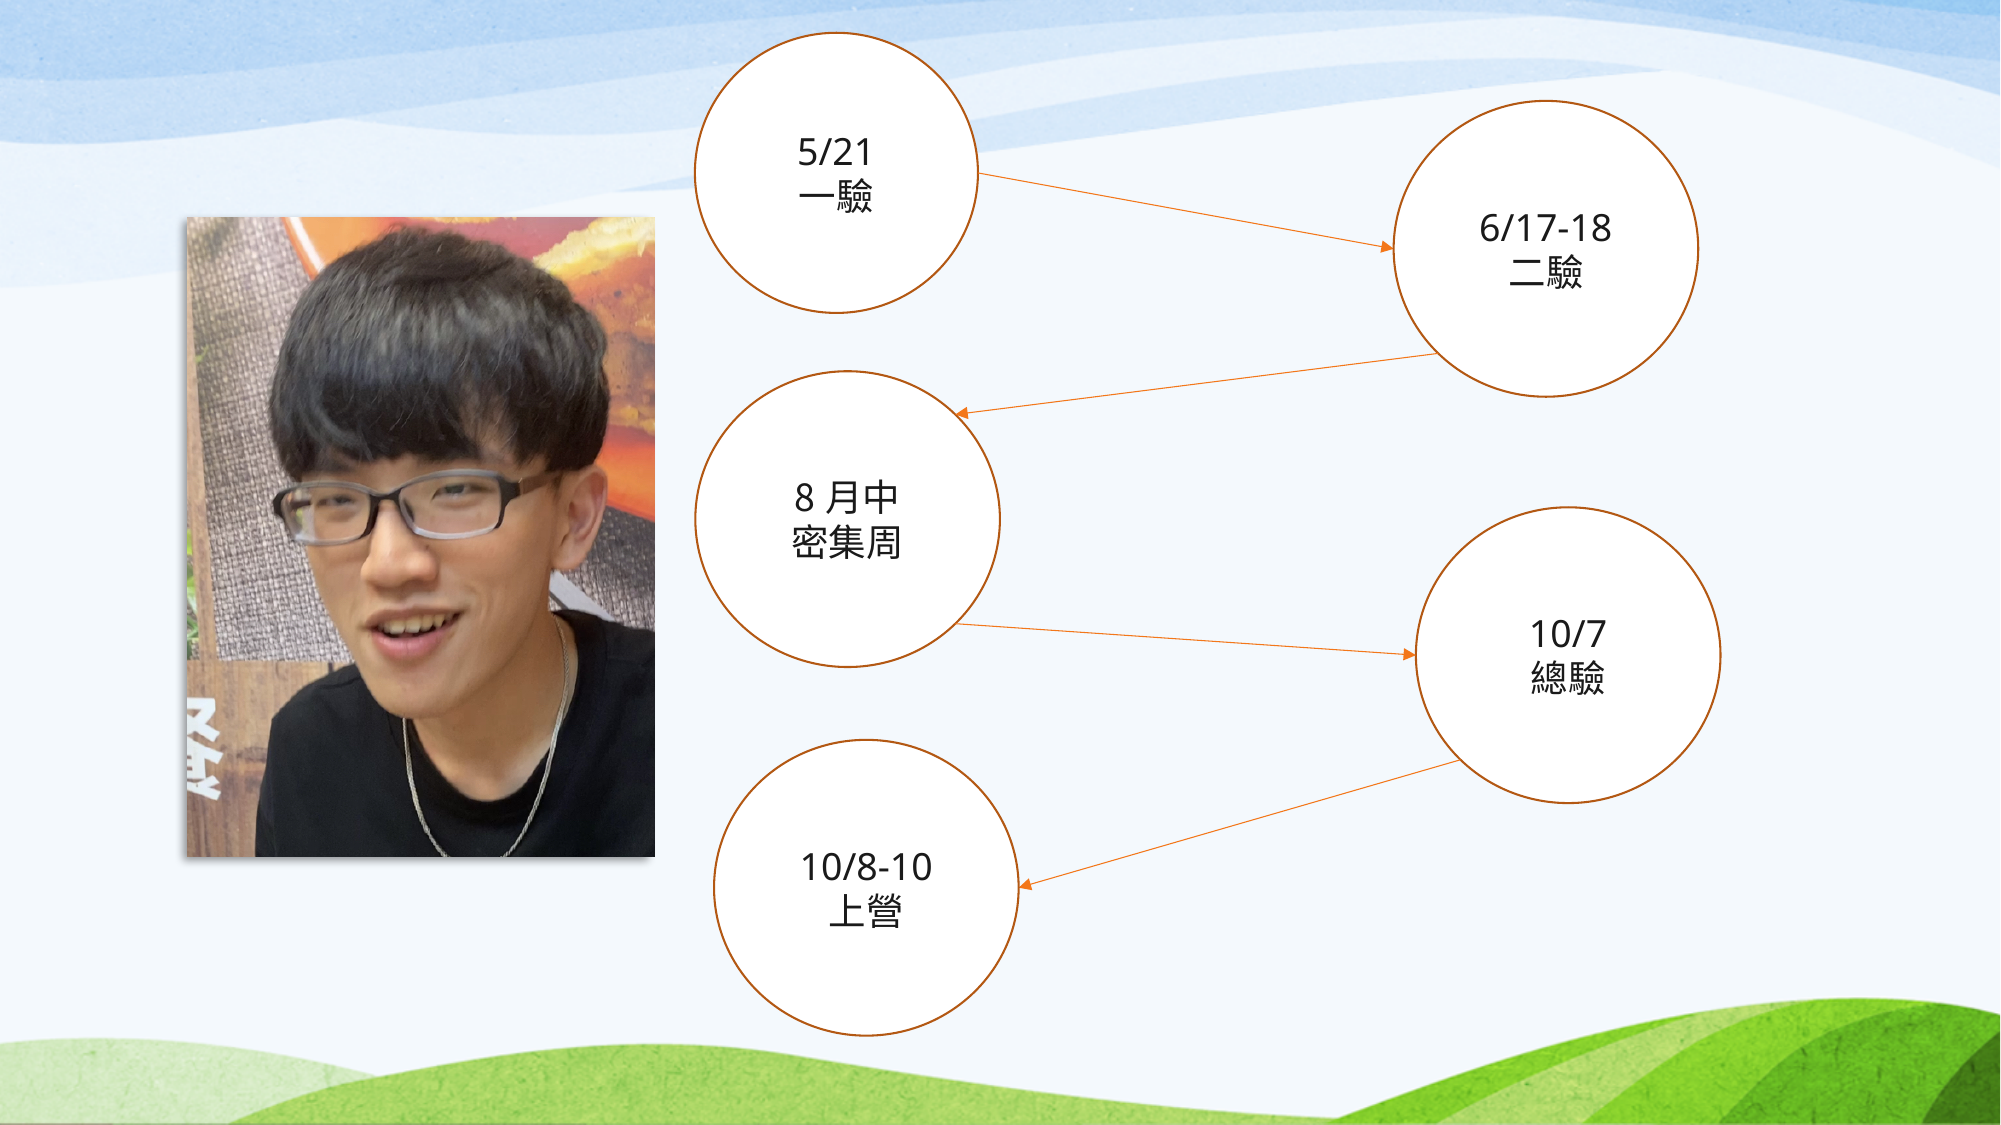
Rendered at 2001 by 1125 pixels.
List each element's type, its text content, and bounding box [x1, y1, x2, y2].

text_box 6/17-18 二驗 [1392, 99, 1700, 398]
text_box 8月中 密集周 [694, 370, 1001, 669]
picture [0, 0, 2001, 1125]
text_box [1018, 759, 1461, 888]
text_box 10/8-10 上營 [713, 738, 1020, 1037]
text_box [955, 353, 1439, 415]
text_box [977, 172, 1394, 249]
text_box 5/21 一驗 [693, 31, 979, 314]
text_box 10/7 總驗 [1414, 506, 1722, 805]
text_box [955, 623, 1416, 656]
